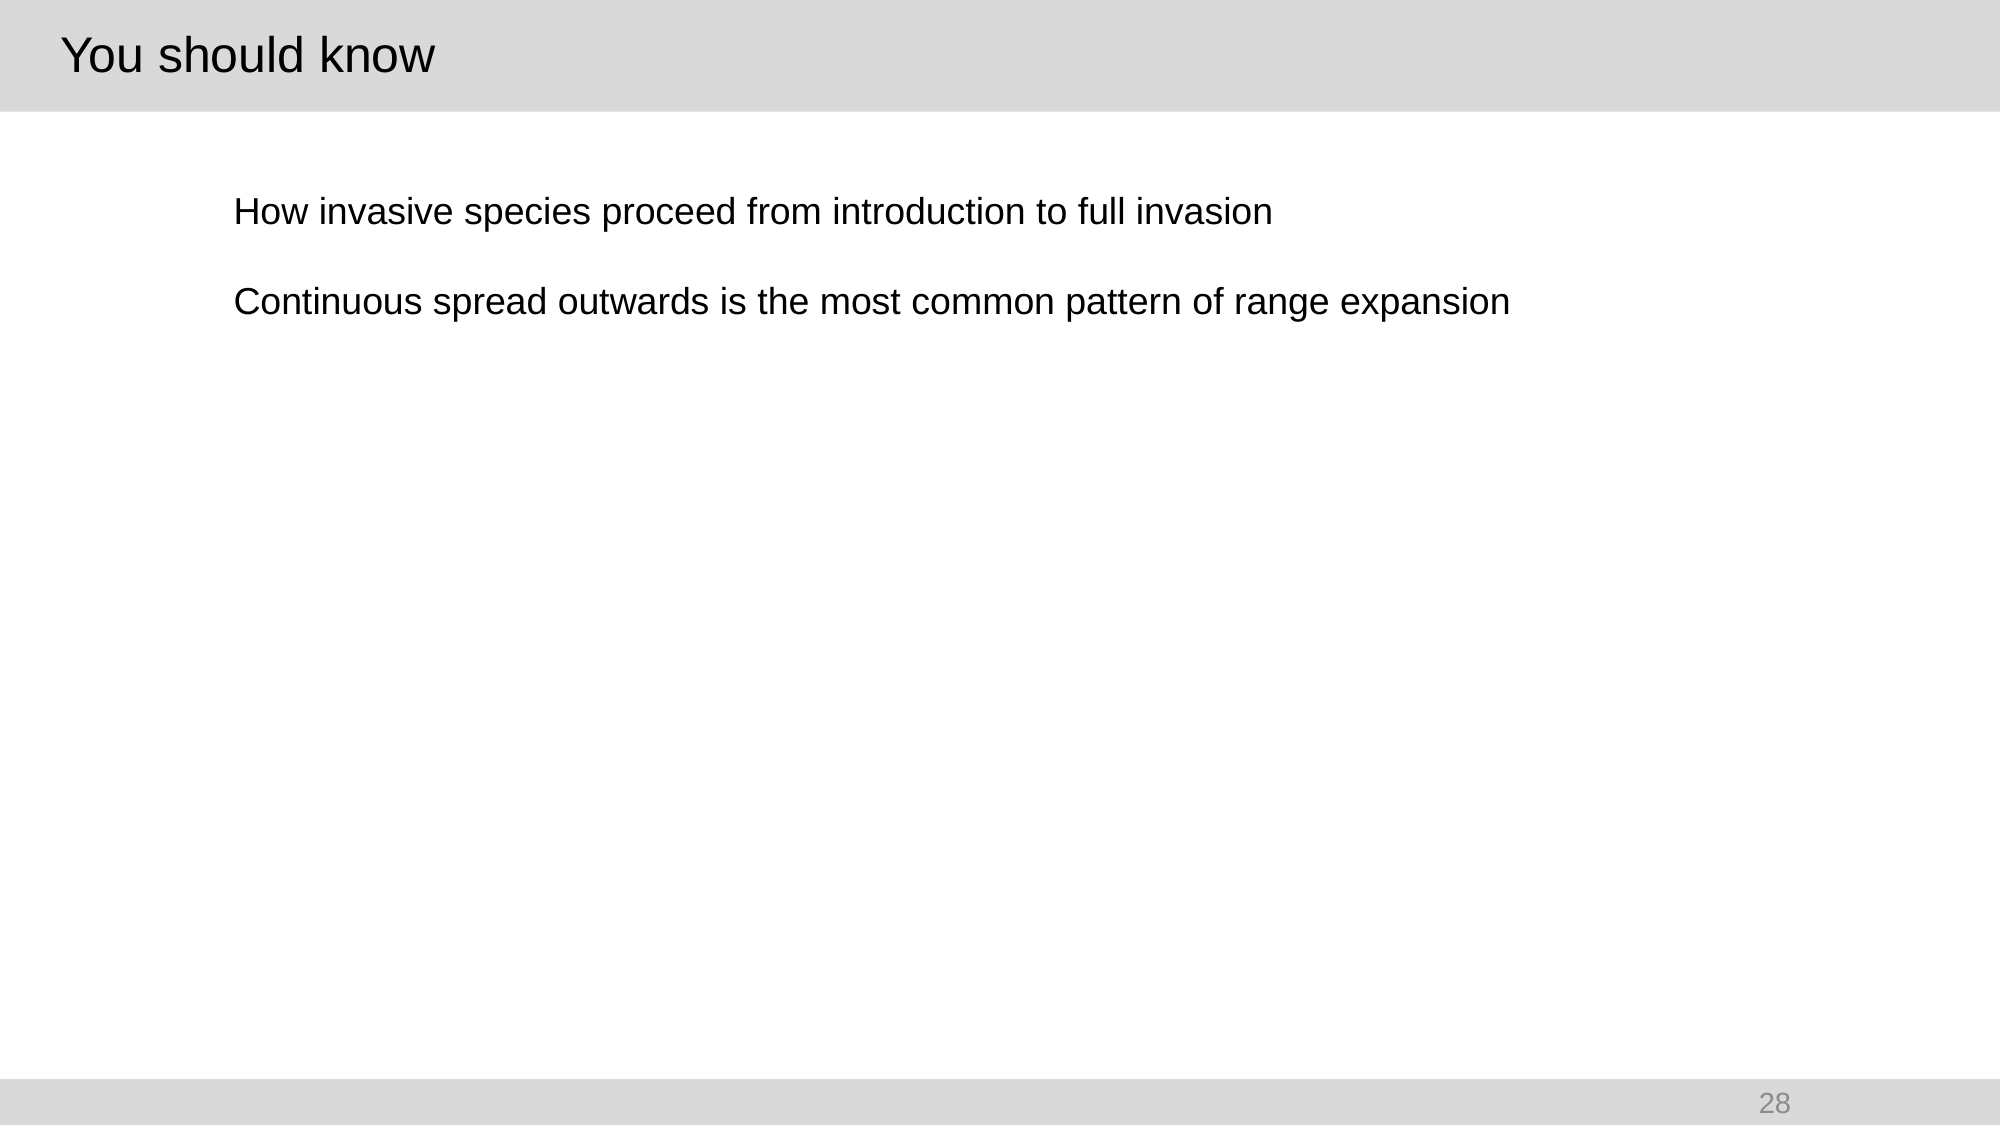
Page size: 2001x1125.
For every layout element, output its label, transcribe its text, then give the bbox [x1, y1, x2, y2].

text_box How invasive species proceed from introduction to full invasion Continuous spread outwards is the most common pattern of range expansion [218, 179, 1825, 330]
footer [0, 1079, 1550, 1125]
title You should know [0, 0, 2000, 112]
slide_number 28 [1550, 1079, 2000, 1125]
